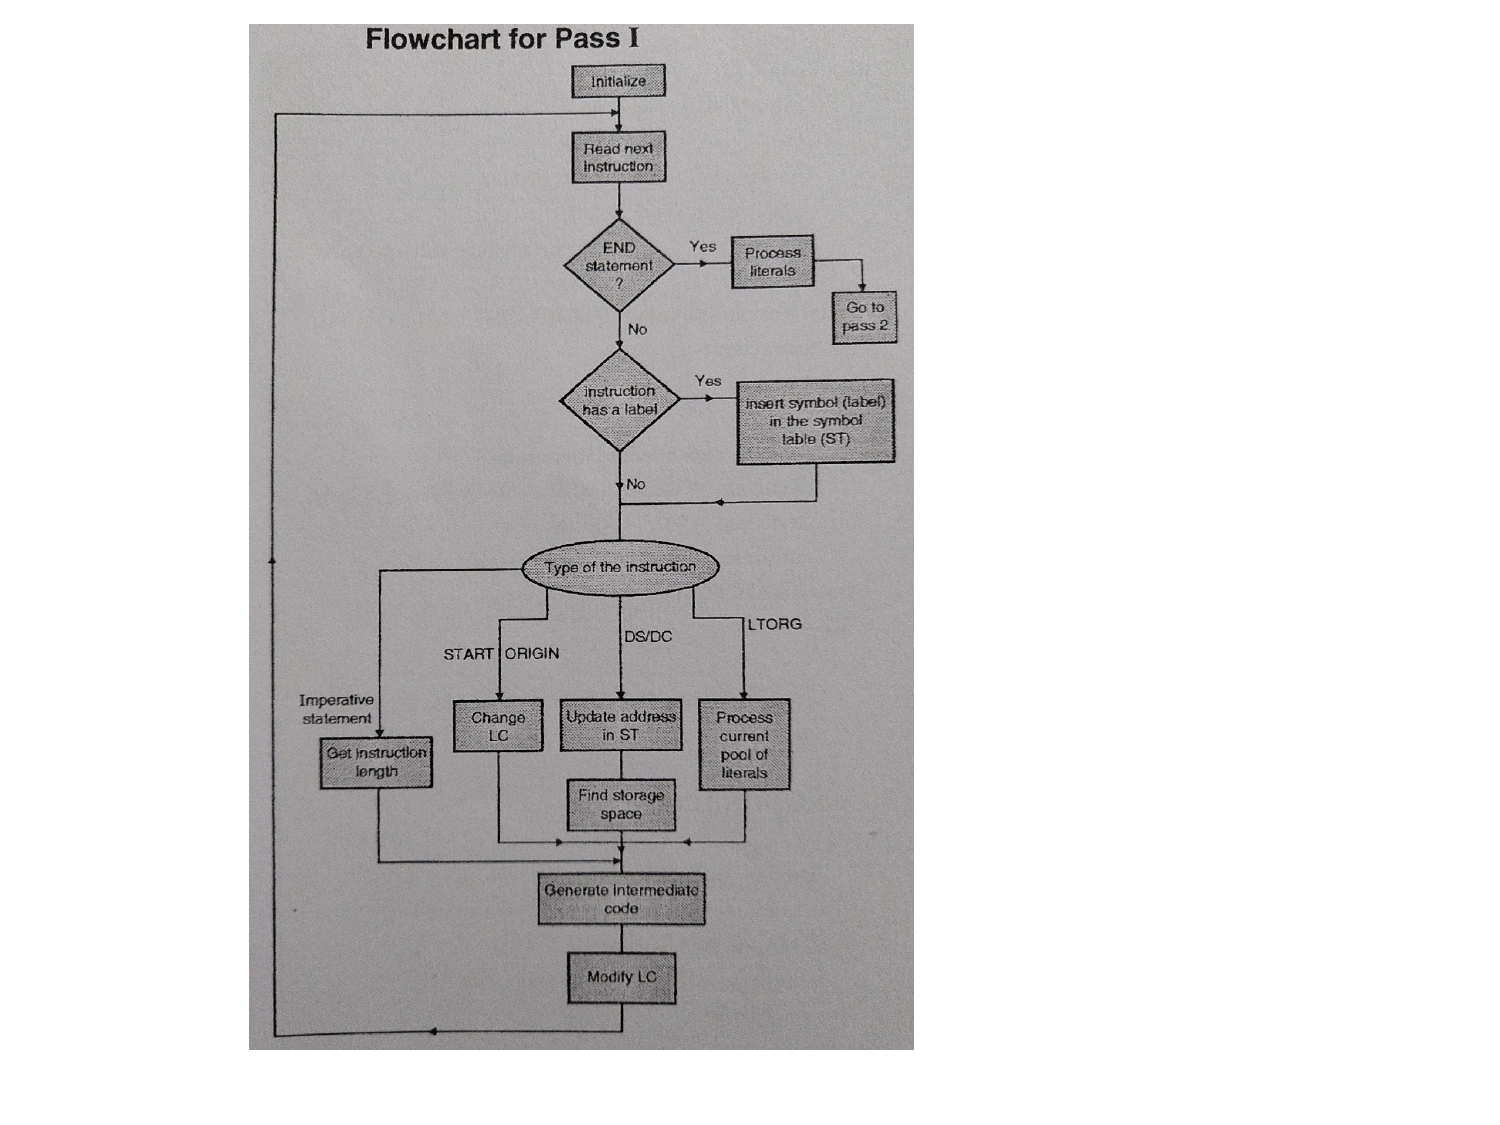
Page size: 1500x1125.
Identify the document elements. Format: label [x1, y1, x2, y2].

picture [249, 24, 914, 1051]
